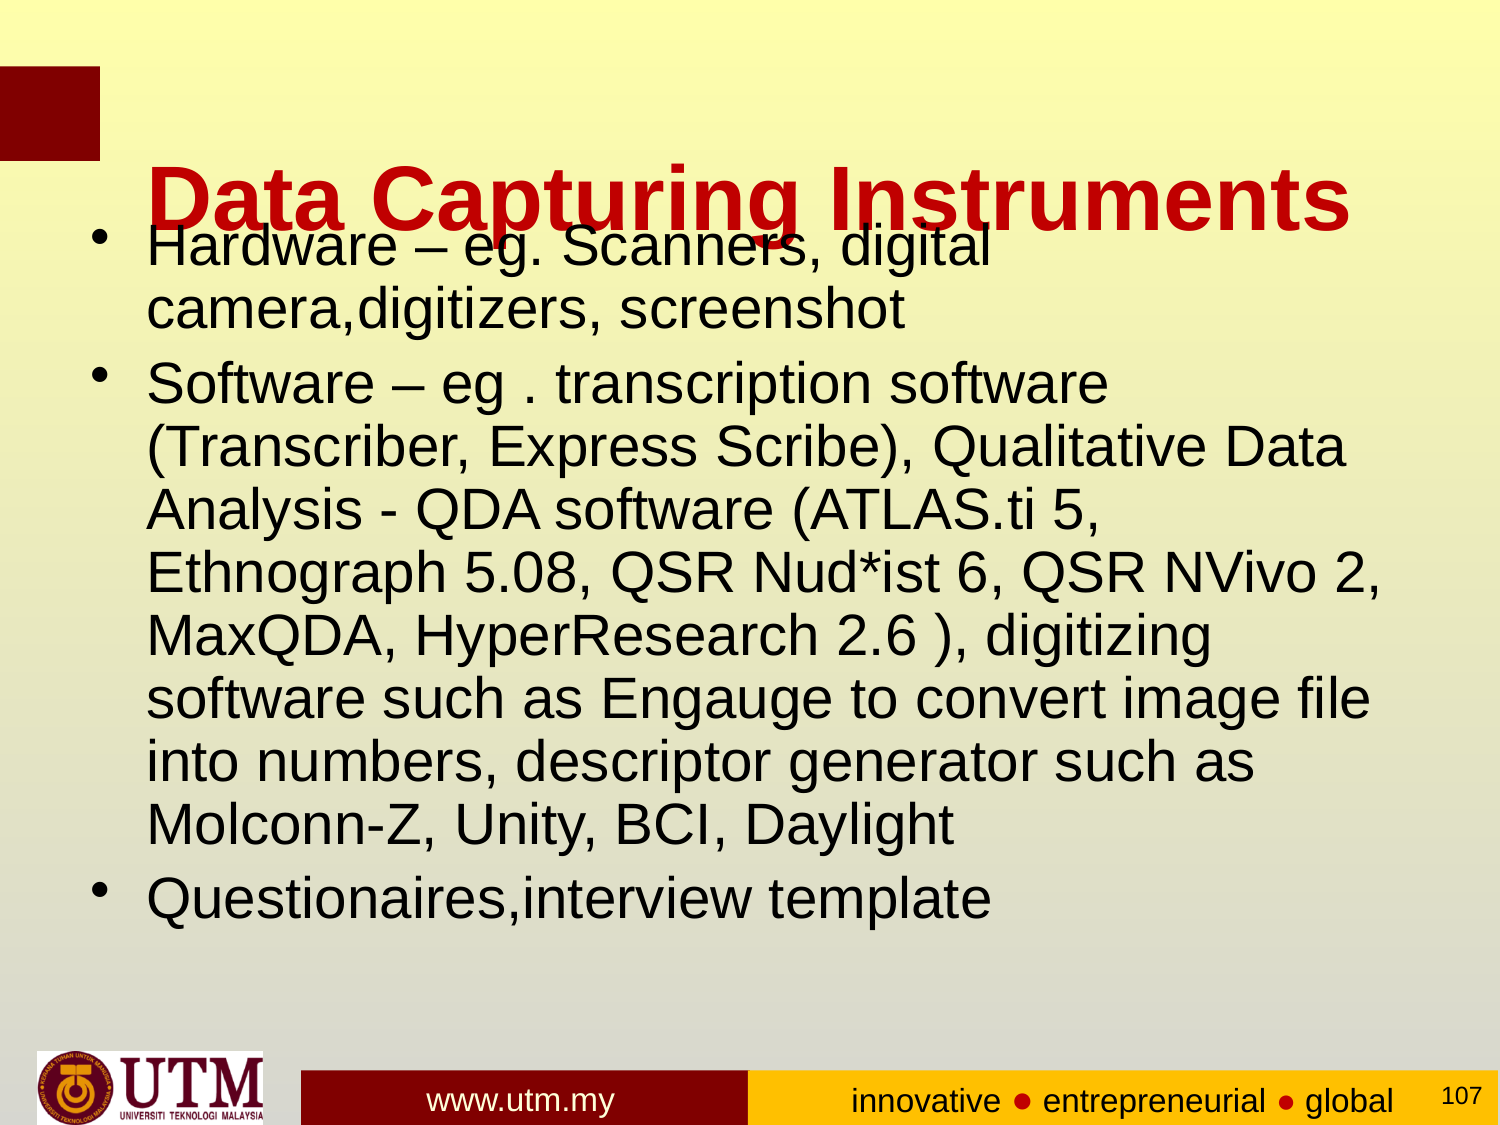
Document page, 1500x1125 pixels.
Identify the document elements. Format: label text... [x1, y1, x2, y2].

picture [37, 1051, 263, 1125]
list Hardware – eg. Scanners, digital camera,digitizers, screenshot Software – eg . transcription software (Transcriber, Express Scribe), Qualitative Data Analysis - QDA software (ATLAS.ti 5, Ethnograph 5.08, QSR Nud*ist 6, QSR NVivo 2, MaxQDA, HyperResearch 2.6 ), digitizing software such as Engauge to convert image file into numbers, descriptor generator such as Molconn-Z, Unity, BCI, Daylight Questionaires,interview template [74, 207, 1426, 1006]
title Data Capturing Instruments [112, 99, 1388, 207]
